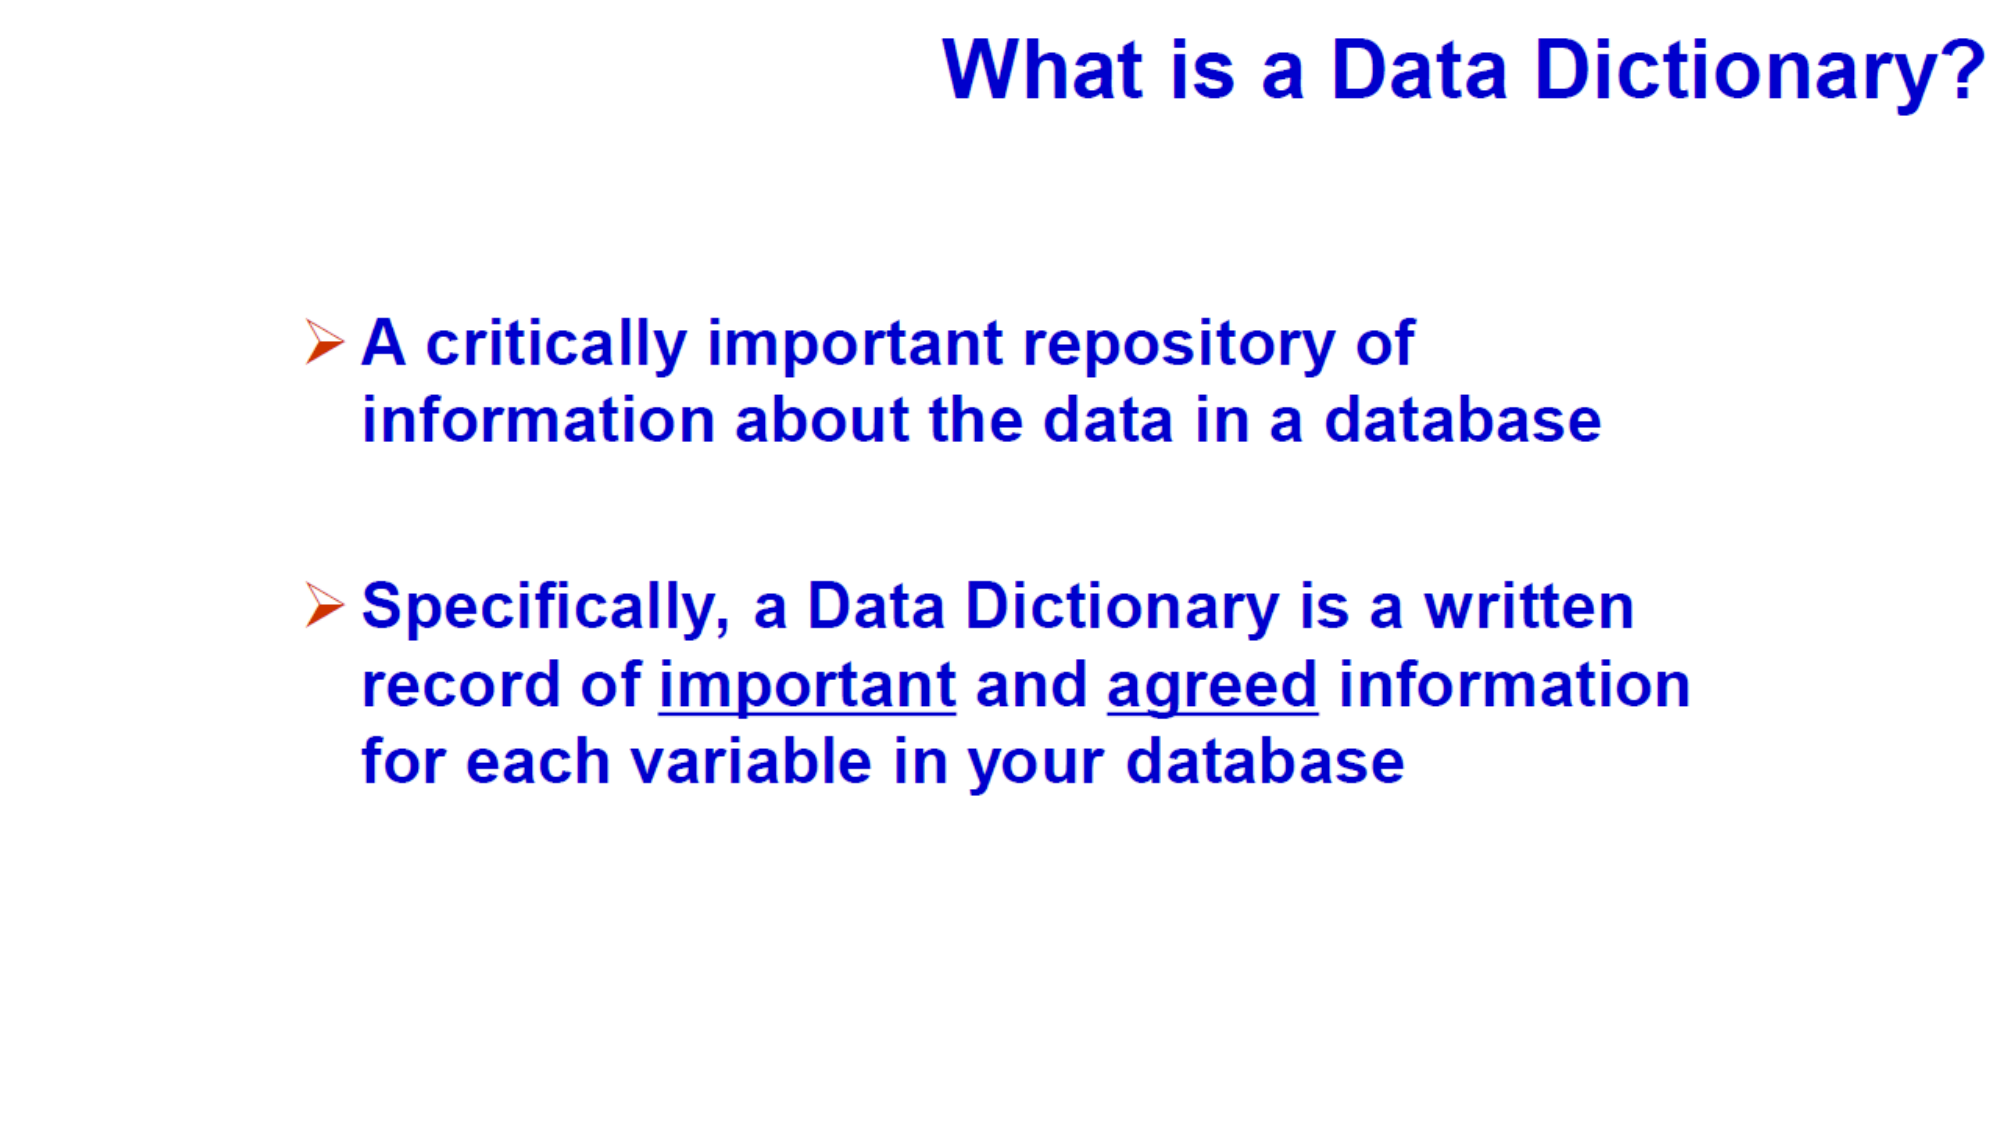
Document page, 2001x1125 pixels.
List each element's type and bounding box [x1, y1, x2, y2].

picture [918, 26, 2000, 119]
picture [256, 290, 1744, 835]
